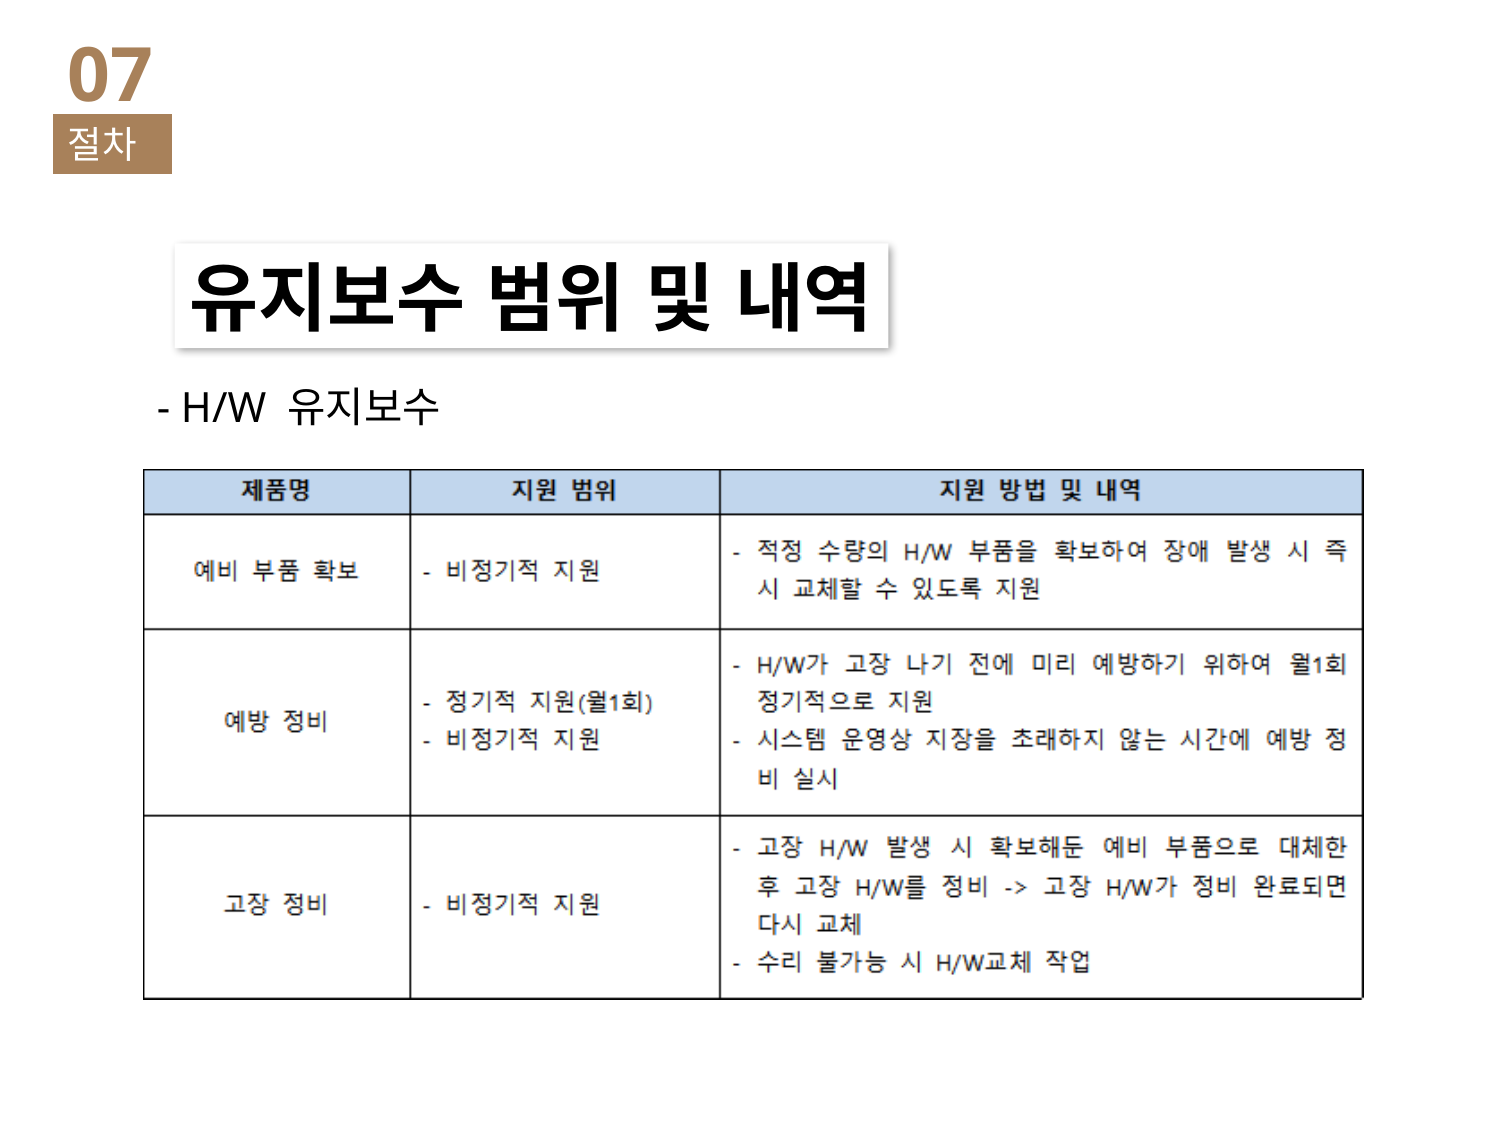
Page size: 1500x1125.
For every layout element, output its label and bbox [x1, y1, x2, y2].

text_box [53, 19, 242, 174]
picture [142, 469, 1364, 1000]
text_box [174, 243, 889, 349]
text_box [142, 373, 457, 439]
